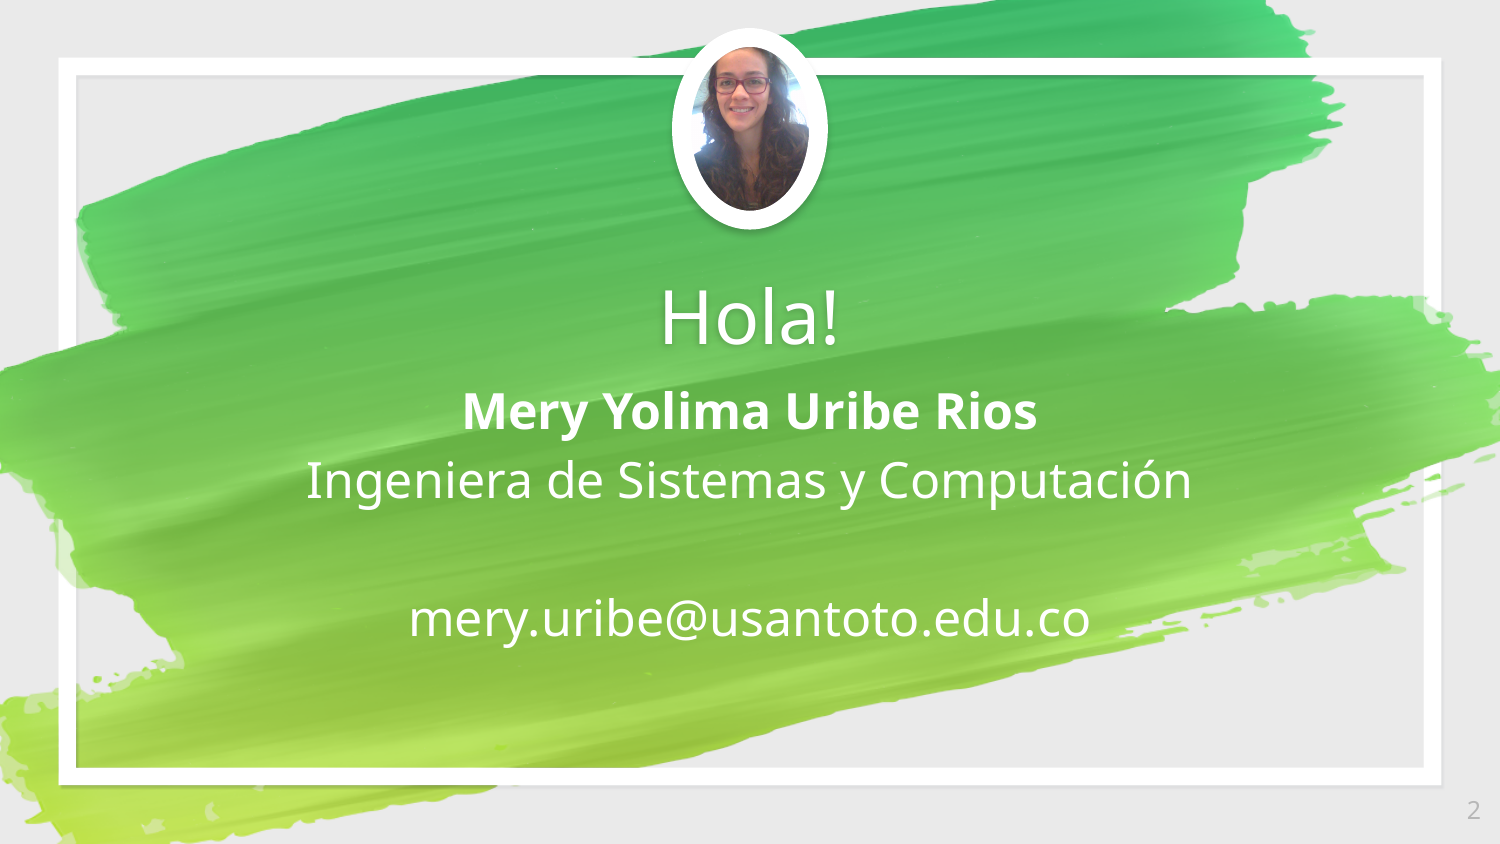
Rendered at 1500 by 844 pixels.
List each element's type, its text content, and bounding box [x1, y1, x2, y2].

title Hola! [118, 219, 1382, 370]
slide_number 2 [1391, 779, 1482, 844]
subtitle Mery Yolima Uribe Rios Ingeniera de Sistemas y Computación mery.uribe@usantoto.edu.co [118, 370, 1382, 659]
picture [0, 0, 1500, 844]
